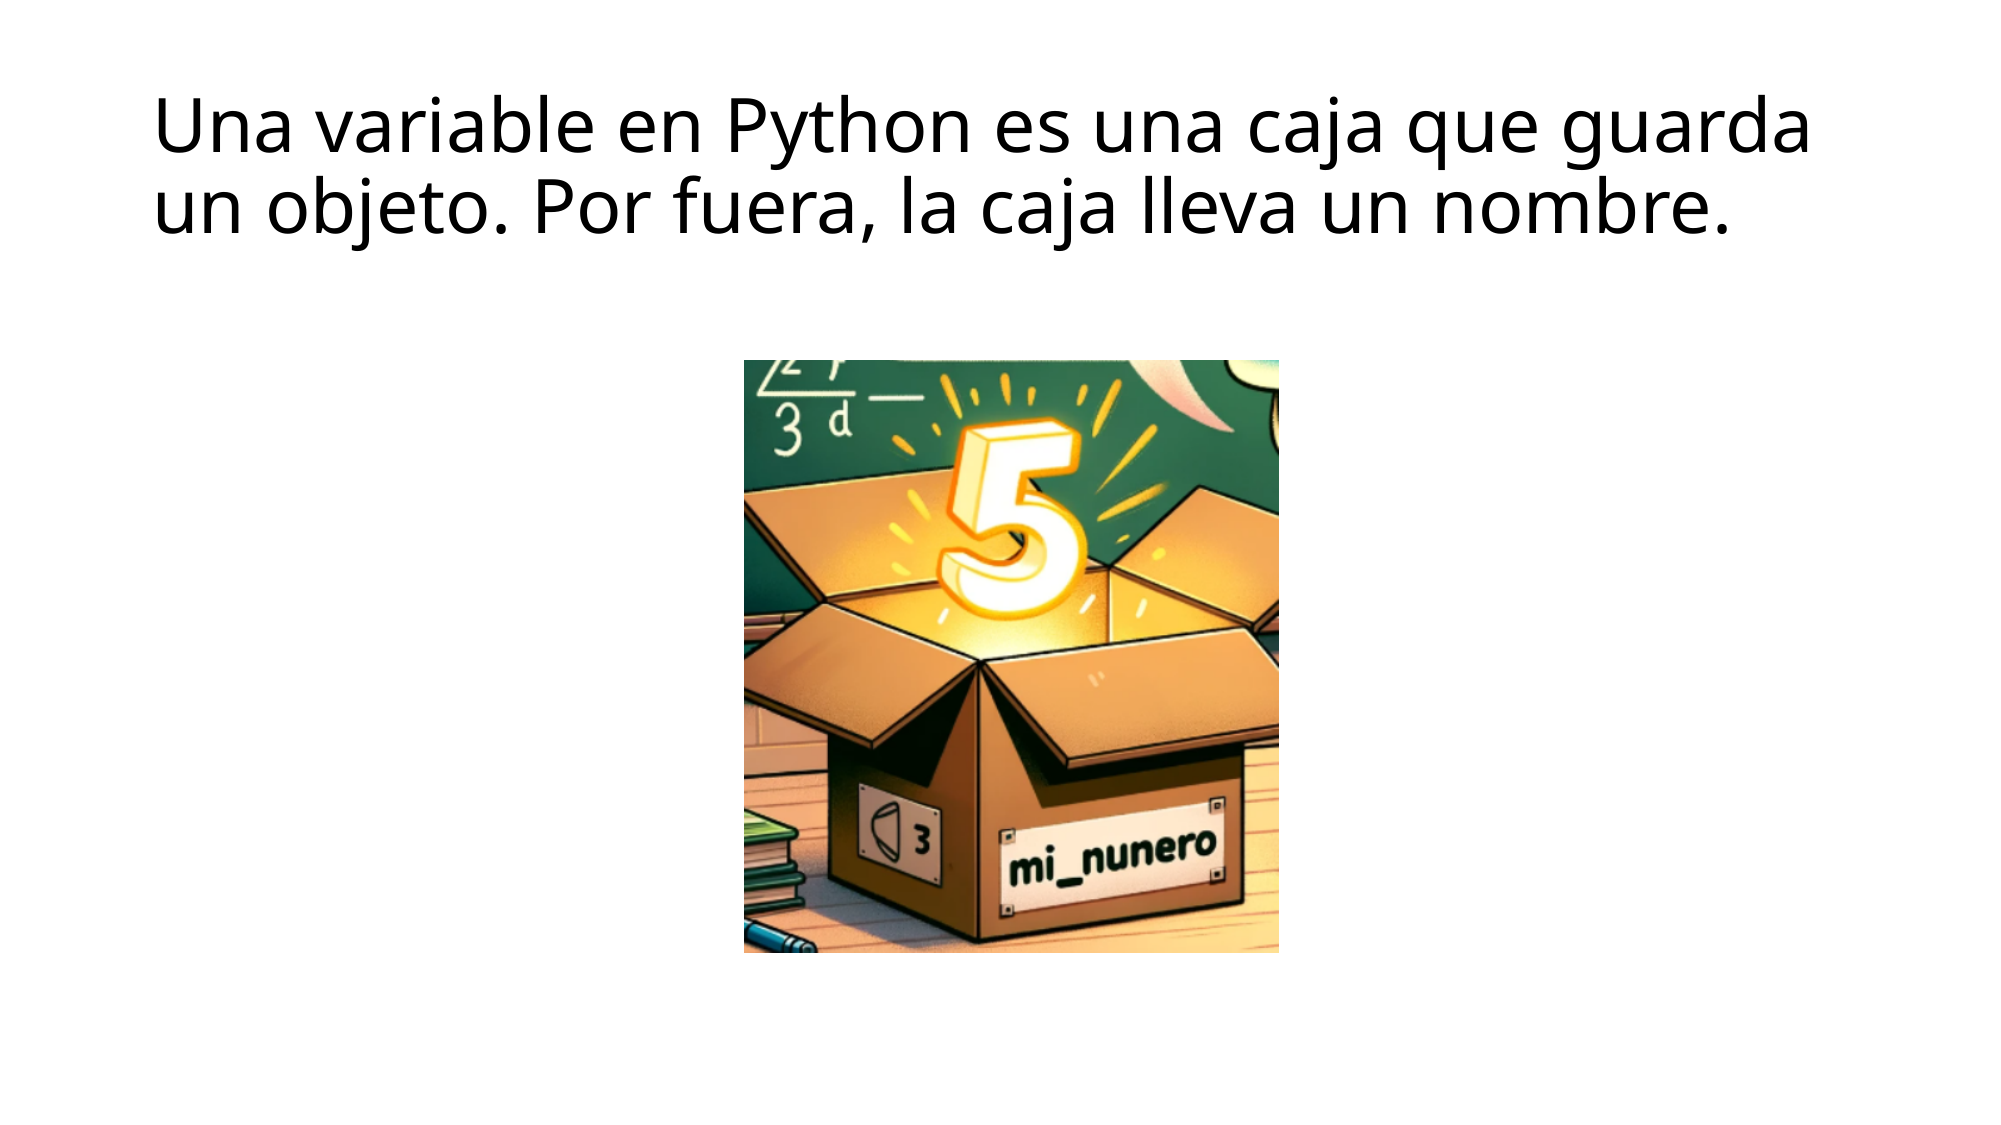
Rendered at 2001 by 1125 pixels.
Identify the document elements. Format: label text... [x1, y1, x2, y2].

picture [744, 360, 1279, 953]
title Una variable en Python es una caja que guarda un objeto. Por fuera, la caja lleva un nombre. [137, 59, 1863, 278]
